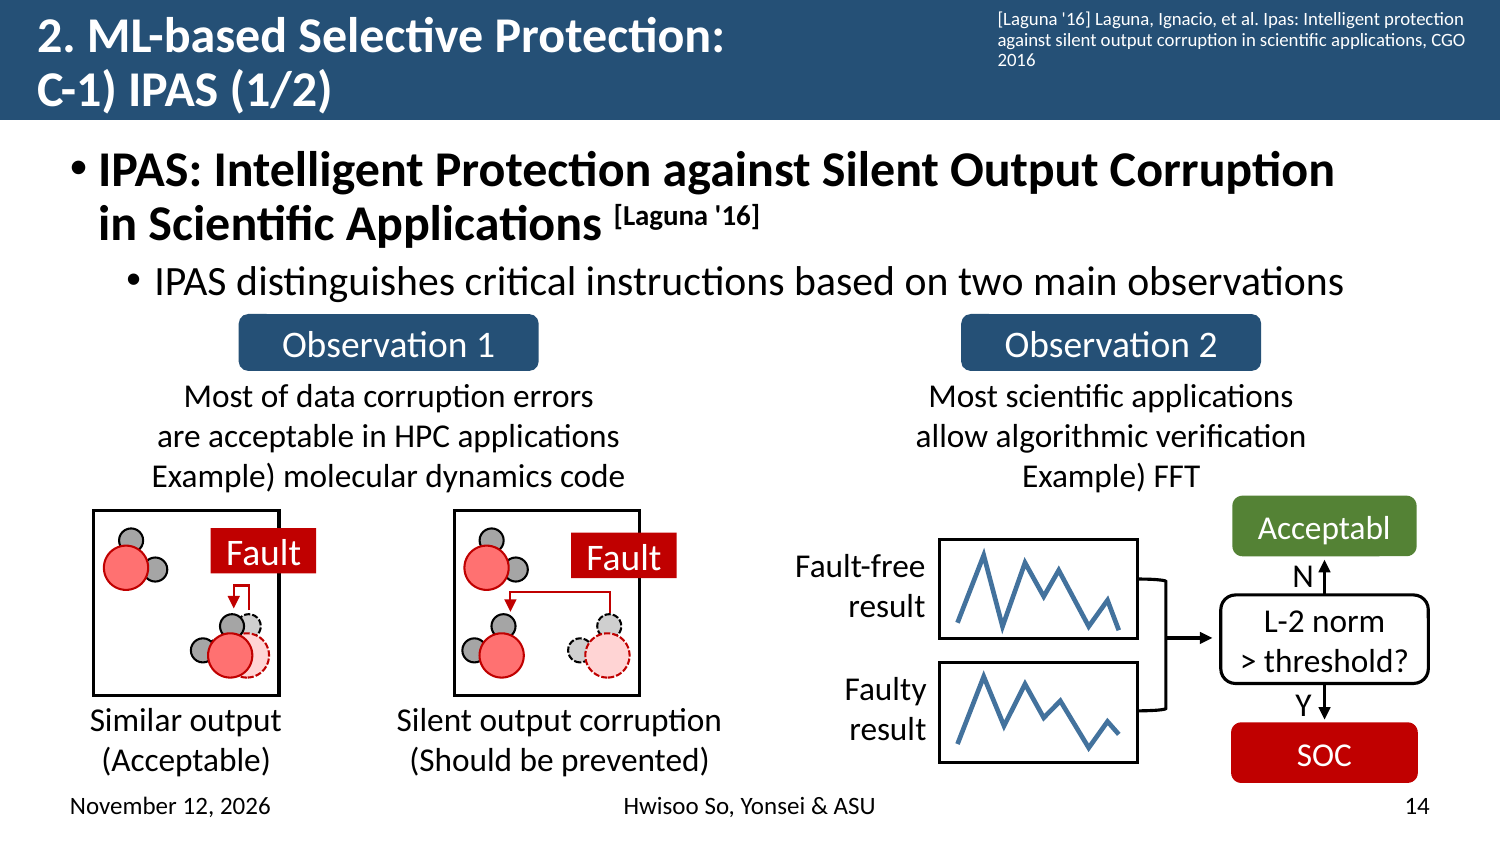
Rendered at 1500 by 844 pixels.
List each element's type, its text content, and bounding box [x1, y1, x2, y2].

text_box Fault-free result [780, 536, 941, 632]
text_box [939, 538, 1139, 640]
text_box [189, 615, 254, 677]
text_box [939, 661, 1139, 763]
text_box Similar output (Acceptable) [75, 690, 298, 786]
text_box Observation 1 [237, 312, 540, 366]
text_box Most of data corruption errors are acceptable in HPC applications Example) molecular dynamics code [136, 366, 641, 502]
text_box Observation 2 [960, 312, 1263, 366]
text_box SOC [1231, 722, 1418, 783]
text_box [956, 551, 1120, 631]
title 2. ML-based Selective Protection: C-1) IPAS (1/2) [22, 15, 1478, 111]
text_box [567, 615, 631, 677]
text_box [461, 615, 525, 677]
text_box Acceptable [1232, 495, 1417, 557]
text_box Fault [210, 527, 317, 574]
footer Hwisoo So, Yonsei & ASU [496, 782, 1004, 827]
text_box Faulty result [829, 660, 942, 755]
text_box [227, 584, 250, 611]
text_box [93, 509, 280, 690]
text_box Most scientific applications allow algorithmic verification Example) FFT [900, 366, 1322, 502]
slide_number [55, 782, 441, 827]
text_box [464, 528, 528, 590]
text_box [1137, 578, 1167, 712]
text_box Fault [570, 532, 678, 579]
text_box Silent output corruption (Should be prevented) [381, 690, 738, 786]
slide_number 14 [1059, 782, 1445, 827]
text_box [504, 591, 611, 614]
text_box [103, 528, 168, 590]
text_box [Laguna '16] Laguna, Ignacio, et al. Ipas: Intelligent protection against silent output corruption in scientific applications, CGO 2016 [982, 2, 1500, 78]
text_box [956, 673, 1120, 750]
text_box N [1277, 547, 1329, 602]
list IPAS: Intelligent Protection against Silent Output Corruption in Scientific Applications [Laguna '16] IPAS distinguishes critical instructions based on two main observations [55, 136, 1500, 730]
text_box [254, 615, 270, 677]
text_box [453, 509, 641, 690]
text_box L-2 norm > threshold? [1220, 594, 1429, 684]
text_box Y [1280, 675, 1327, 730]
